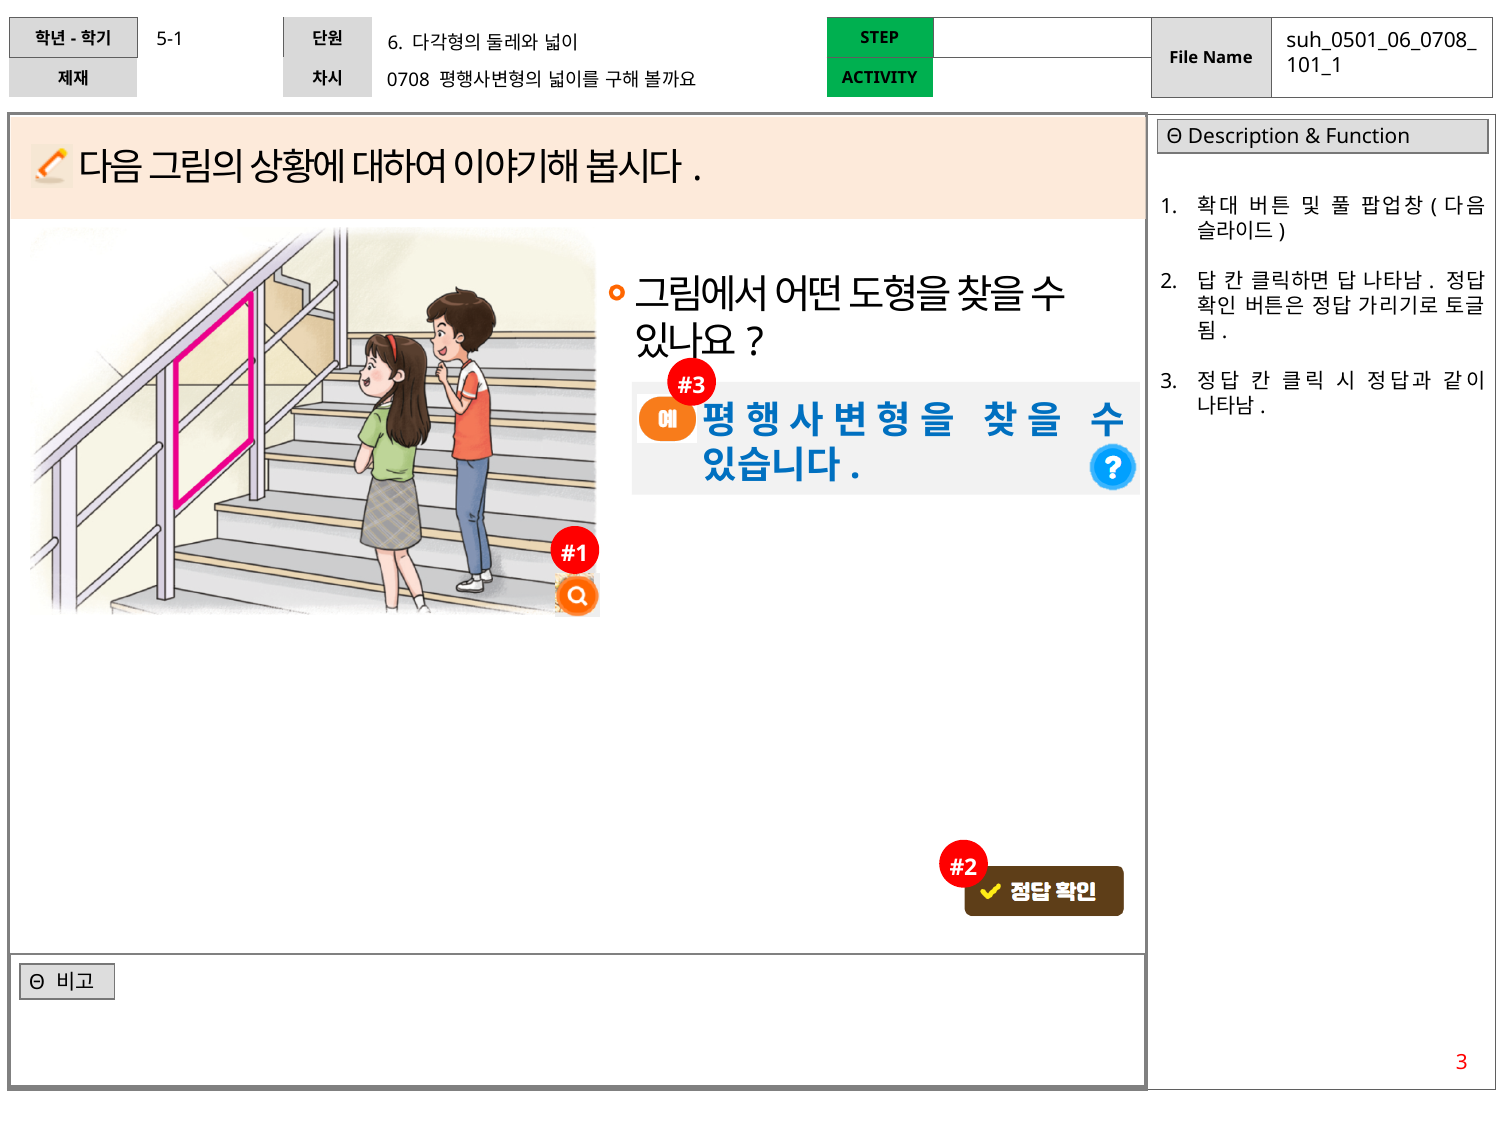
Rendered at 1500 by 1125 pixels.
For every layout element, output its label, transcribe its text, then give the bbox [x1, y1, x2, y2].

text_box suh_0501_06_0708_101_1 [1271, 18, 1500, 84]
text_box 0708 평행사변형의 넓이를 구해 볼까요 [372, 60, 821, 96]
text_box [9, 115, 1148, 221]
text_box [718, 381, 1140, 388]
text_box 그림에서 어떤 도형을 찾을 수 있나요? [619, 261, 1158, 371]
picture [1083, 437, 1143, 497]
picture [31, 143, 73, 189]
text_box 다음 그림의 상황에 대하여 이야기해 봅시다. [63, 135, 1150, 196]
picture [606, 281, 626, 303]
text_box [631, 381, 1078, 495]
table_header Θ Description & Function [1158, 120, 1487, 152]
picture [963, 863, 1126, 918]
text_box 6. 다각형의 둘레와 넓이 [372, 23, 828, 48]
text_box #2 [937, 837, 990, 890]
picture [30, 227, 600, 618]
text_box 5-1 [141, 18, 284, 55]
picture [637, 394, 698, 443]
text_box #3 [665, 355, 719, 407]
text_box 평행사변형을 찾을 수 있습니다. [687, 388, 1140, 494]
text_box 확대 버튼 및 풀 팝업창(다음 슬라이드) 답 칸 클릭하면 답 나타남. 정답 확인 버튼은 정답 가리기로 토글 됨. 정답 칸 클릭 시 정답과 같이 나타남. [1145, 160, 1500, 426]
